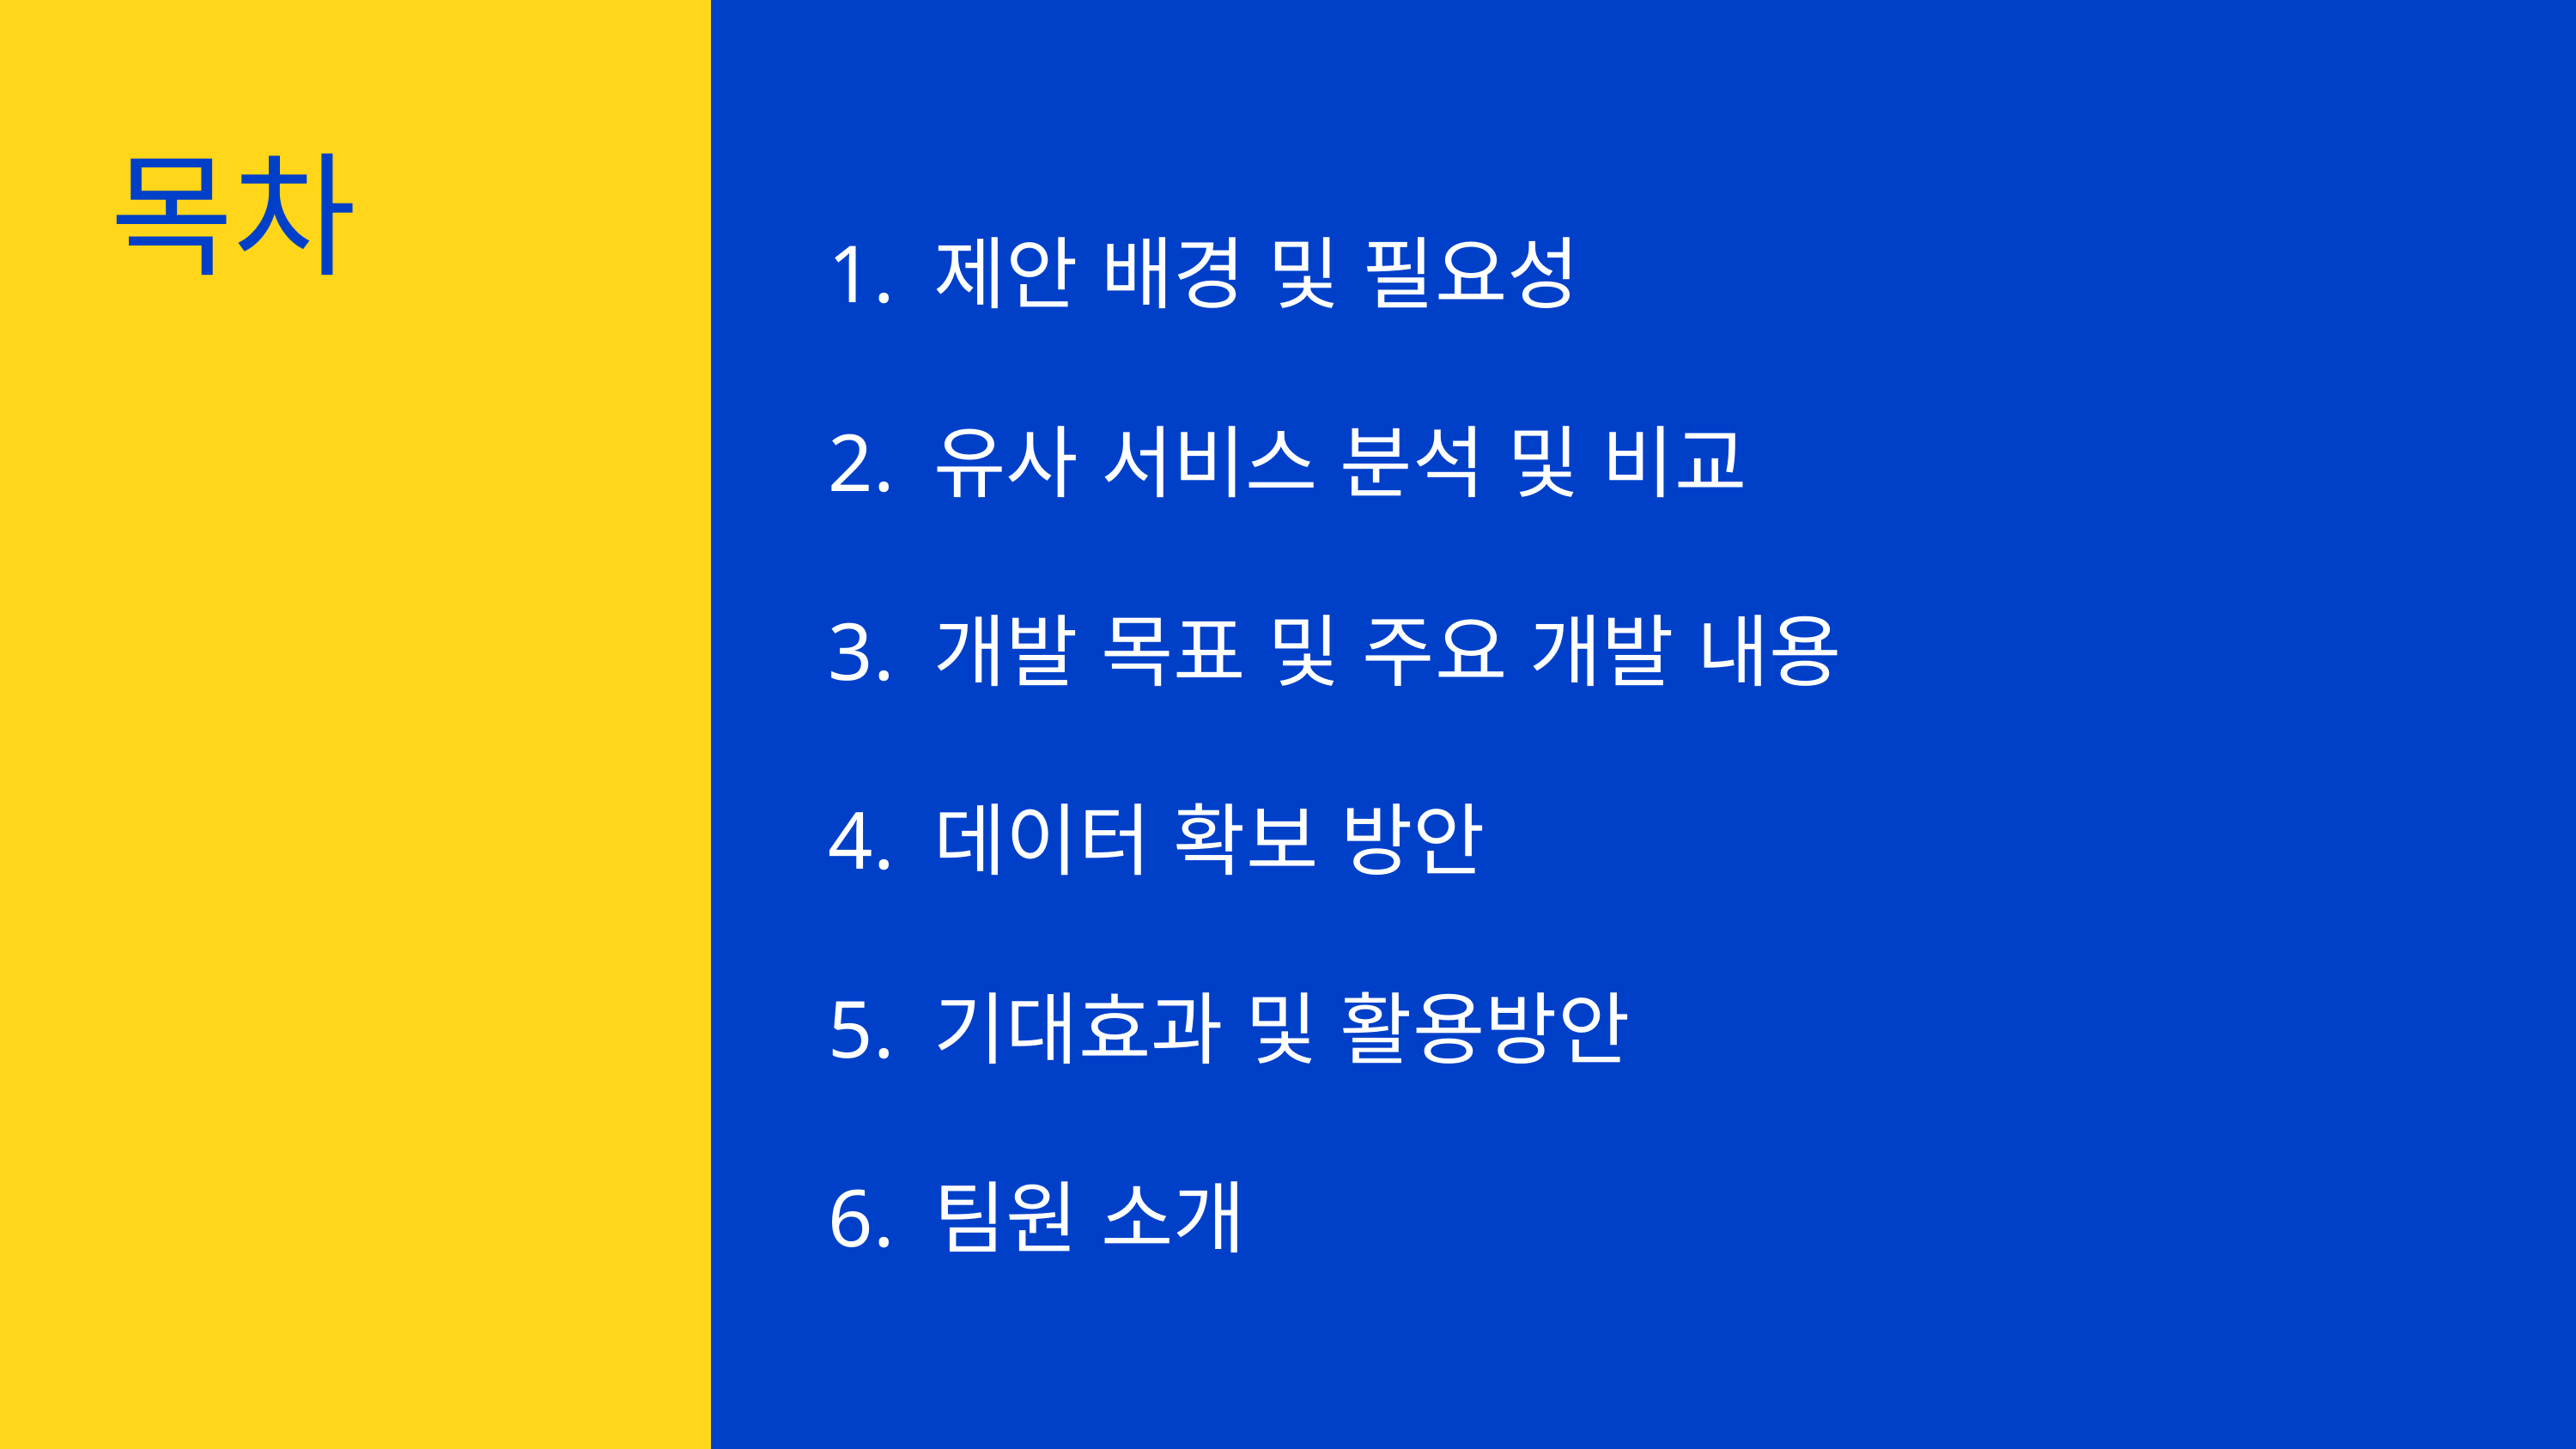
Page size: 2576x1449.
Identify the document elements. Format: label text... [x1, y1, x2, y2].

picture [0, 0, 711, 1449]
text_box 1. 제안 배경 및 필요성 2. 유사 서비스 분석 및 비교 3. 개발 목표 및 주요 개발 내용 4. 데이터 확보 방안 5. 기대효과 및 활용방안 6. 팀원 소개 [816, 123, 2108, 1269]
